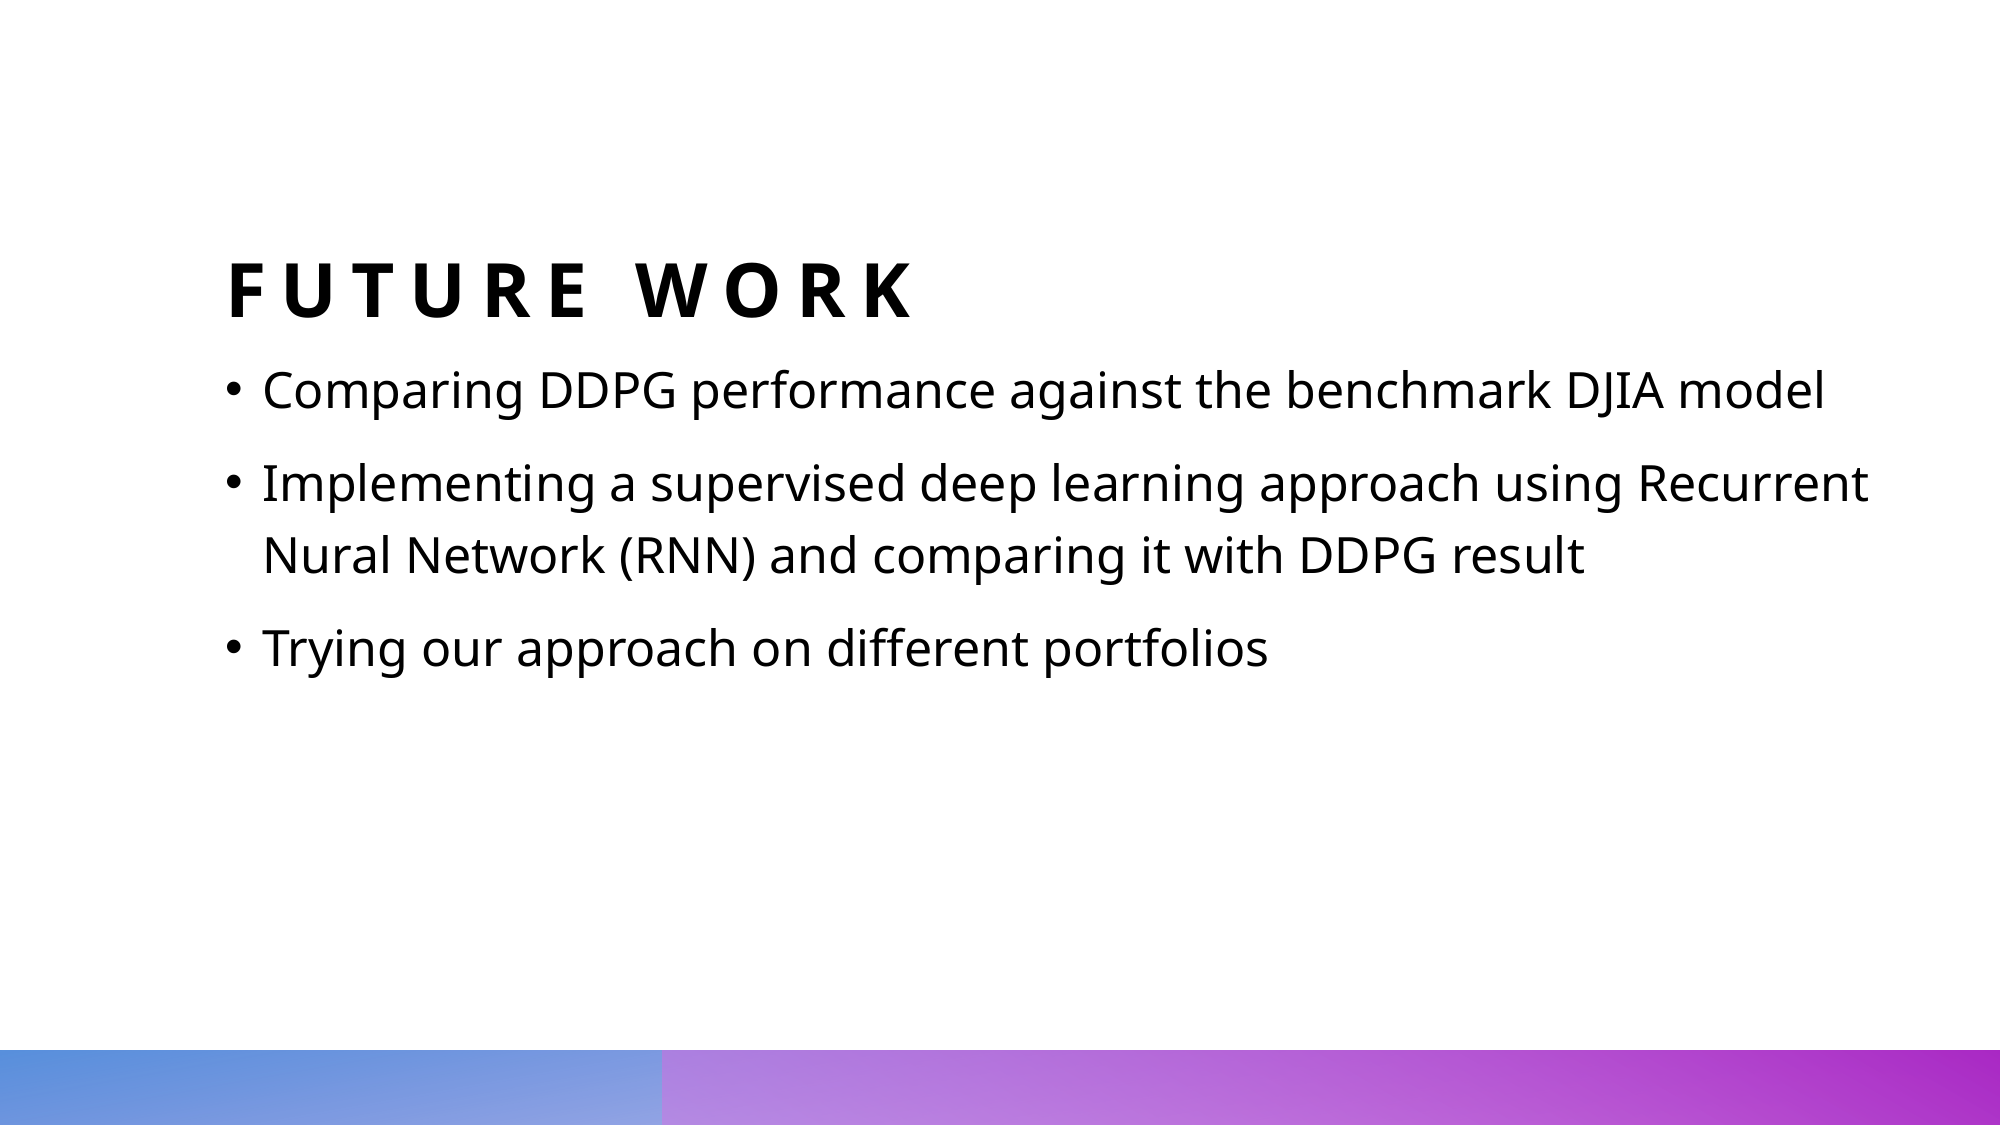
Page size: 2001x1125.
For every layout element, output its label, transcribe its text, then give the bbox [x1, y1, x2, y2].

list Comparing DDPG performance against the benchmark DJIA model Implementing a supervised deep learning approach using Recurrent Nural Network (RNN) and comparing it with DDPG result Trying our approach on different portfolios [225, 346, 1905, 996]
title Future work [225, 130, 1905, 333]
